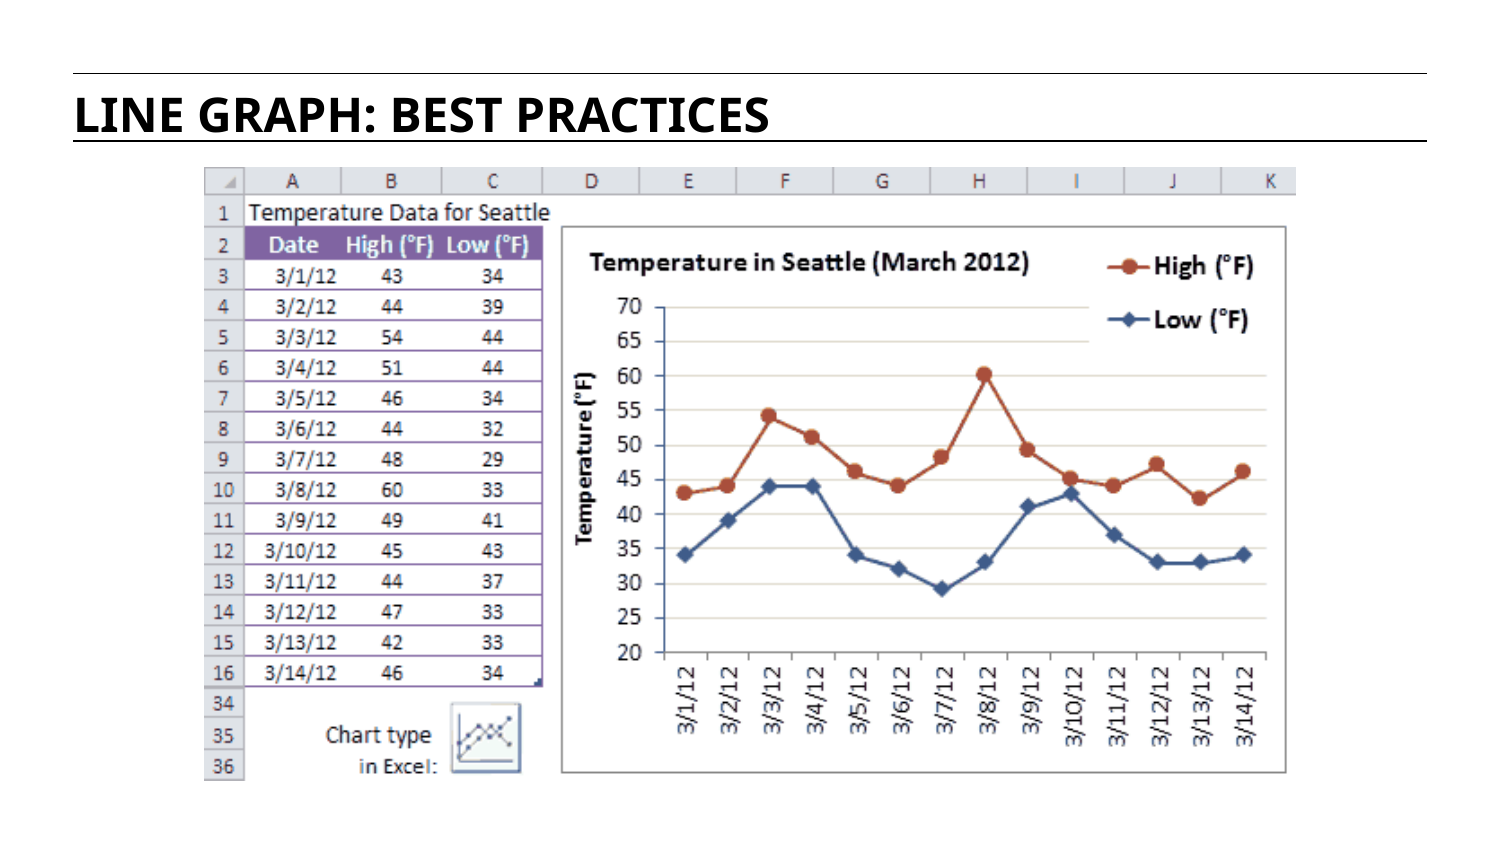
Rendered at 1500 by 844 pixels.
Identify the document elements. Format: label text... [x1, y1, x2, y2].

text_box LINE GRAPH: BEST PRACTICES [73, 85, 964, 135]
picture [204, 167, 1296, 782]
